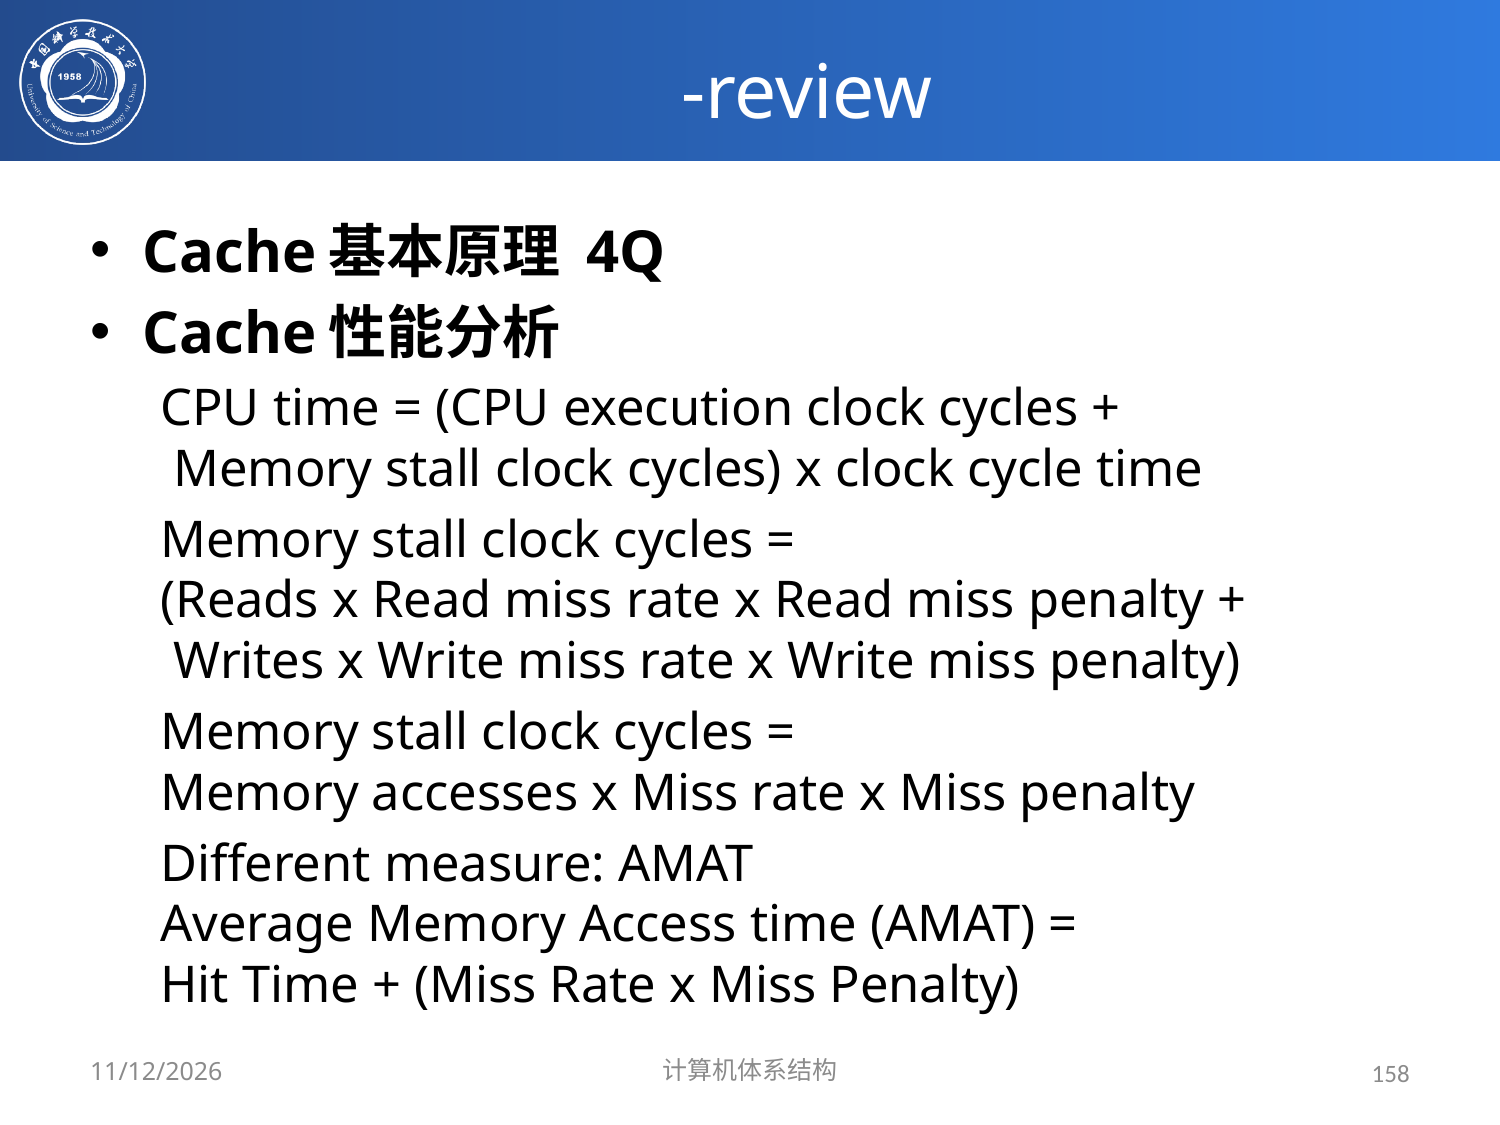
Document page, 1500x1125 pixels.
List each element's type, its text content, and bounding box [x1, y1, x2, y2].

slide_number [75, 1042, 425, 1103]
slide_number 158 [1074, 1042, 1425, 1103]
title -review [169, 24, 1425, 153]
footer 计算机体系结构 [512, 1042, 988, 1103]
picture [19, 19, 146, 145]
list Cache基本原理 4Q Cache性能分析 CPU time = (CPU execution clock cycles + Memory stall clock cycles) x clock cycle time Memory stall clock cycles = (Reads x Read miss rate x Read miss penalty + Writes x Write miss rate x Write miss penalty) Memory stall clock cycles = Memory accesses x Miss rate x Miss penalty Different measure: AMAT Average Memory Access time (AMAT) = Hit Time + (Miss Rate x Miss Penalty) [75, 206, 1425, 1036]
